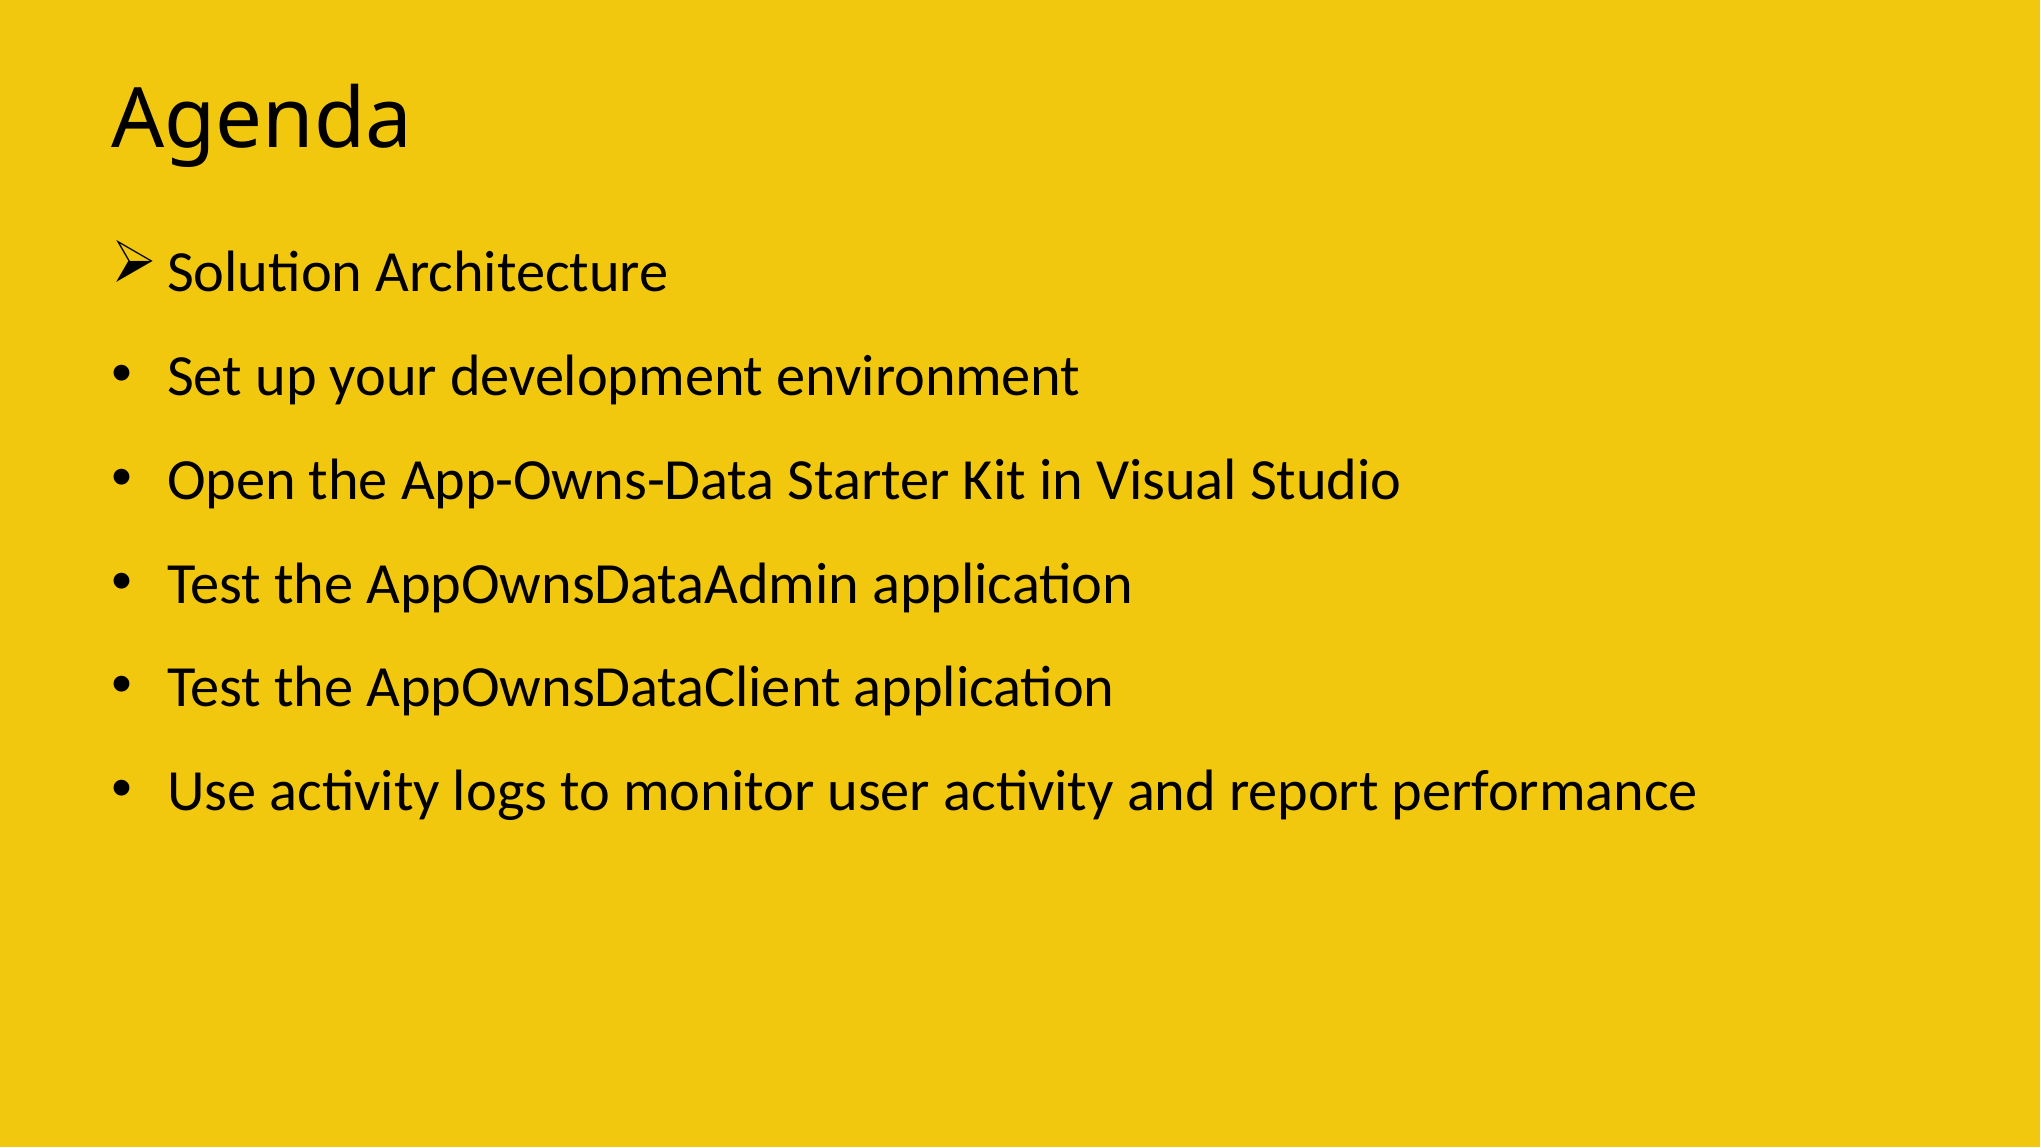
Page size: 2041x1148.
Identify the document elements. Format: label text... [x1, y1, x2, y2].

title Agenda [96, 75, 1941, 166]
list Solution Architecture Set up your development environment Open the App-Owns-Data Starter Kit in Visual Studio Test the AppOwnsDataAdmin application Test the AppOwnsDataClient application Use activity logs to monitor user activity and report performance [96, 226, 1941, 513]
